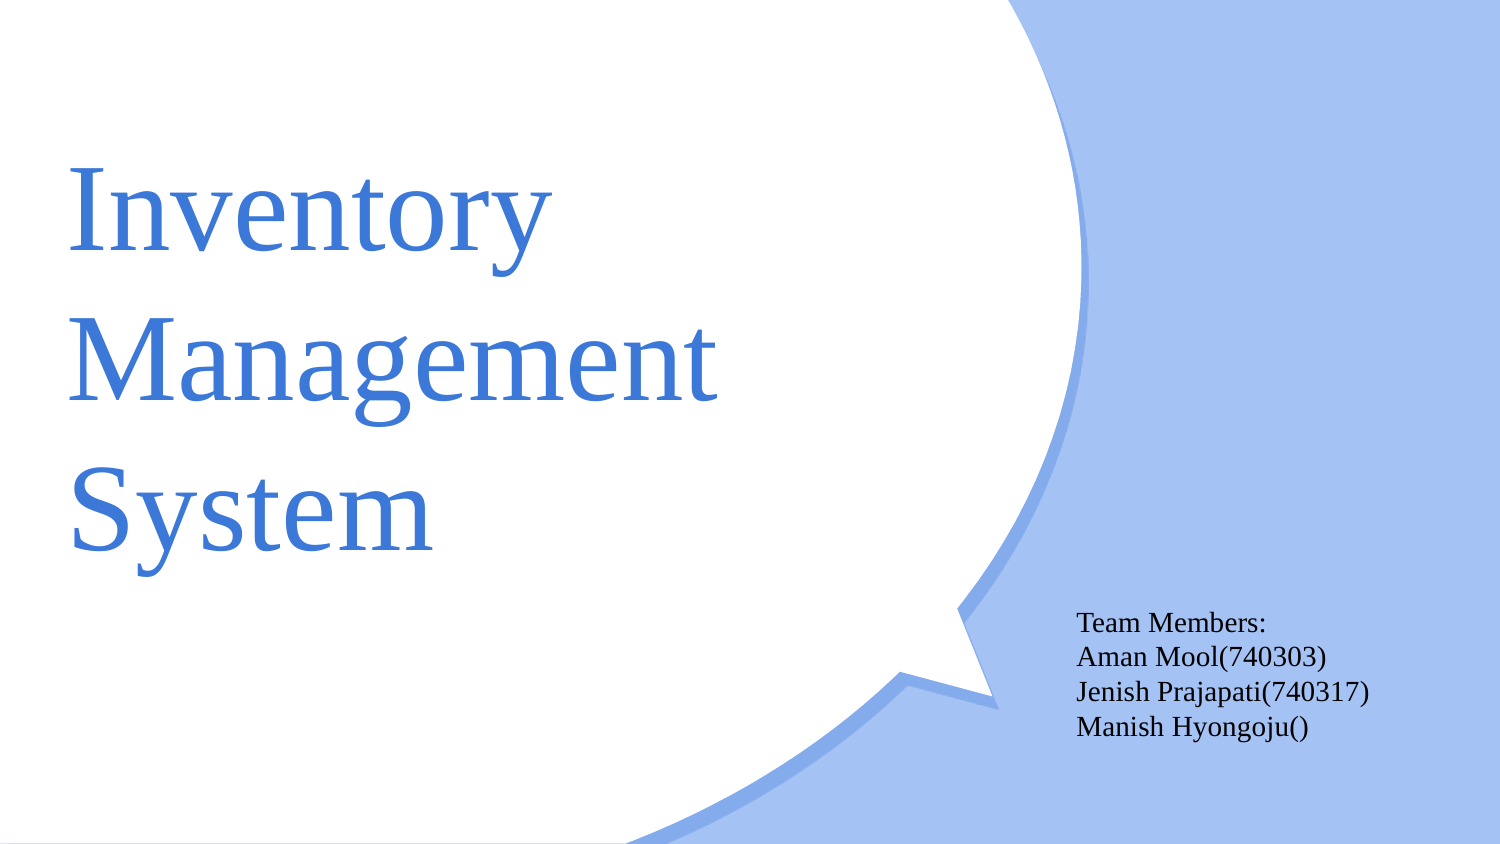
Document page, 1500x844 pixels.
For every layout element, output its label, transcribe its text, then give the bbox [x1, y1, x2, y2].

text_box Team Members: Aman Mool(740303) Jenish Prajapati(740317) Manish Hyongoju() [1061, 595, 1439, 751]
title Inventory Management System [51, 44, 929, 657]
